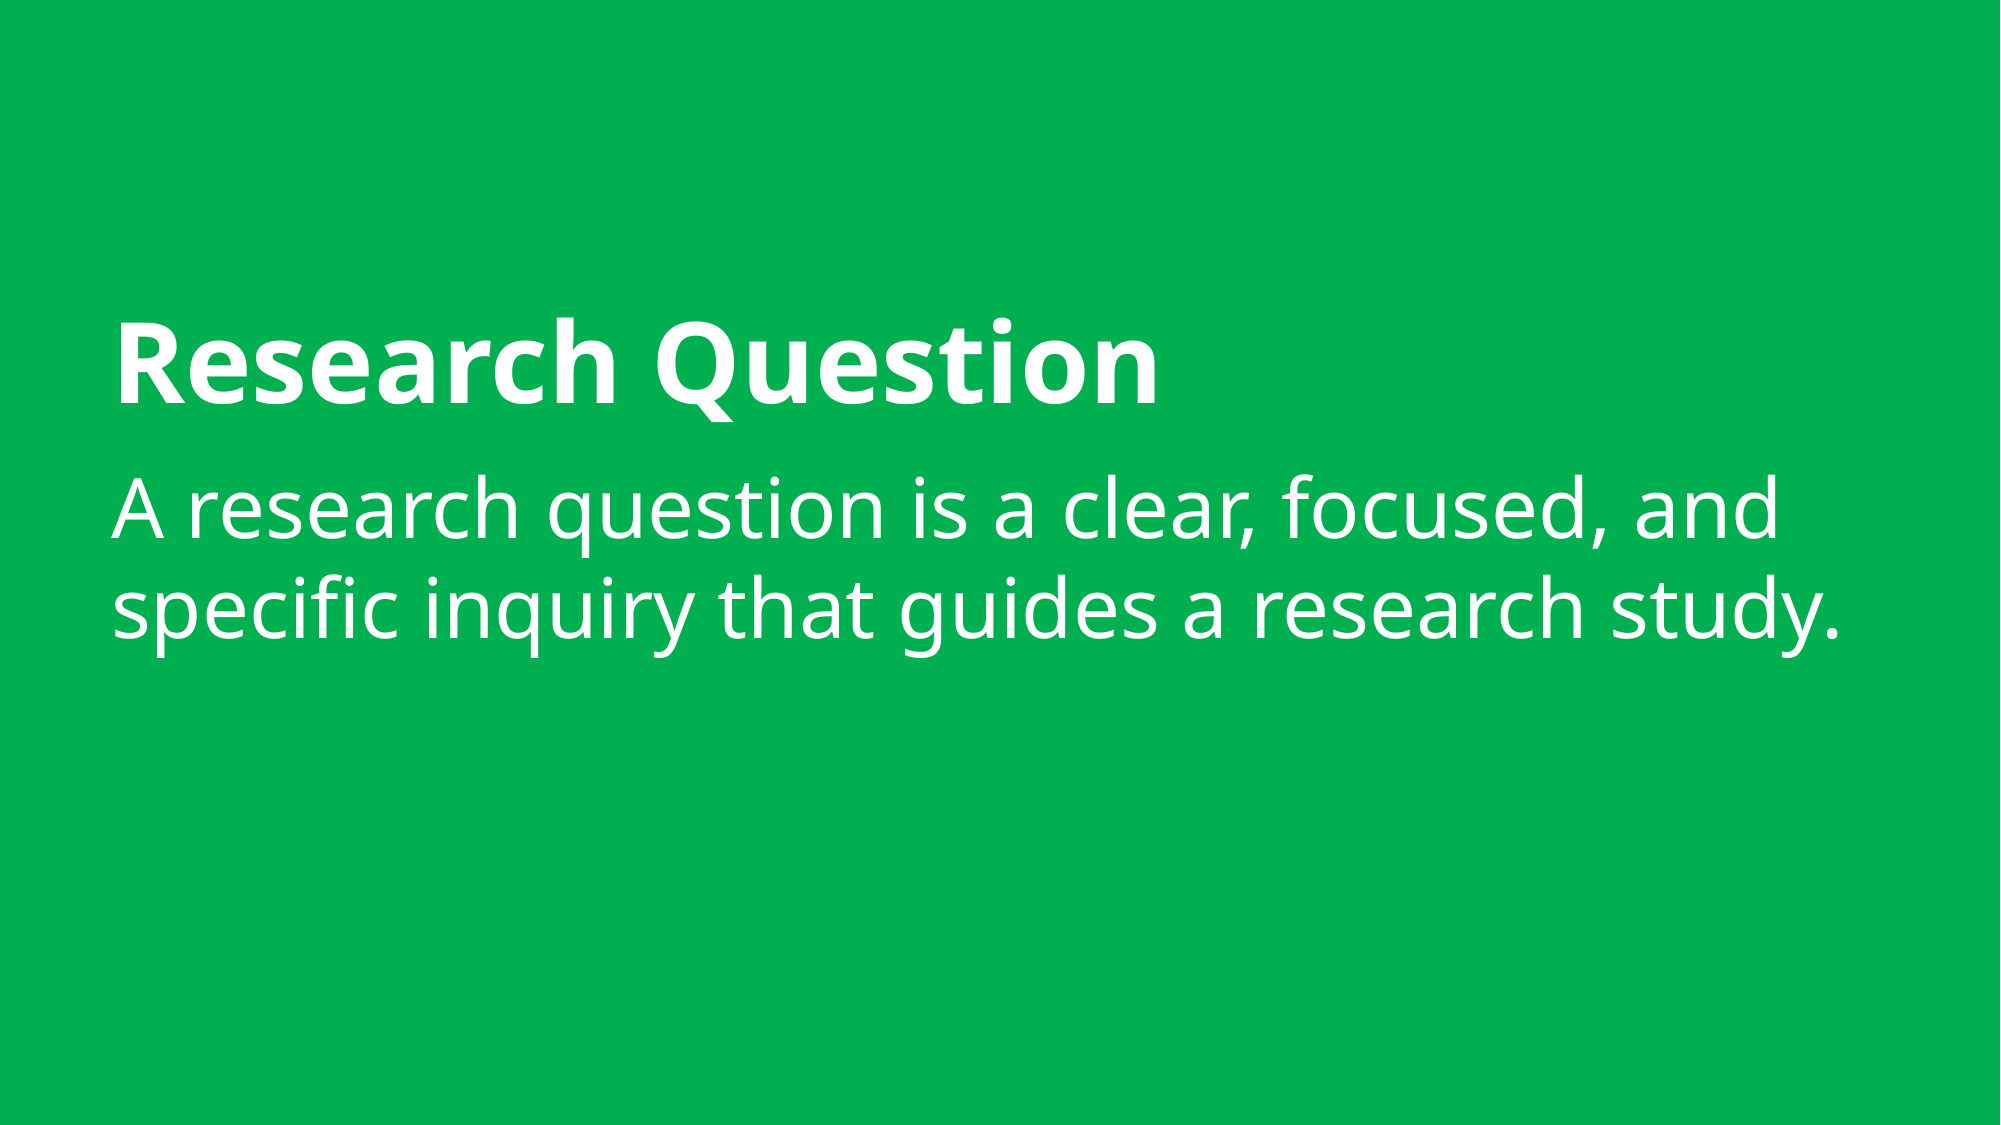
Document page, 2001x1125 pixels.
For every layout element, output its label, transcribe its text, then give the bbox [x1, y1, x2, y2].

text_box Research Question [96, 283, 1230, 434]
text_box A research question is a clear, focused, and specific inquiry that guides a research study. [96, 447, 1904, 663]
